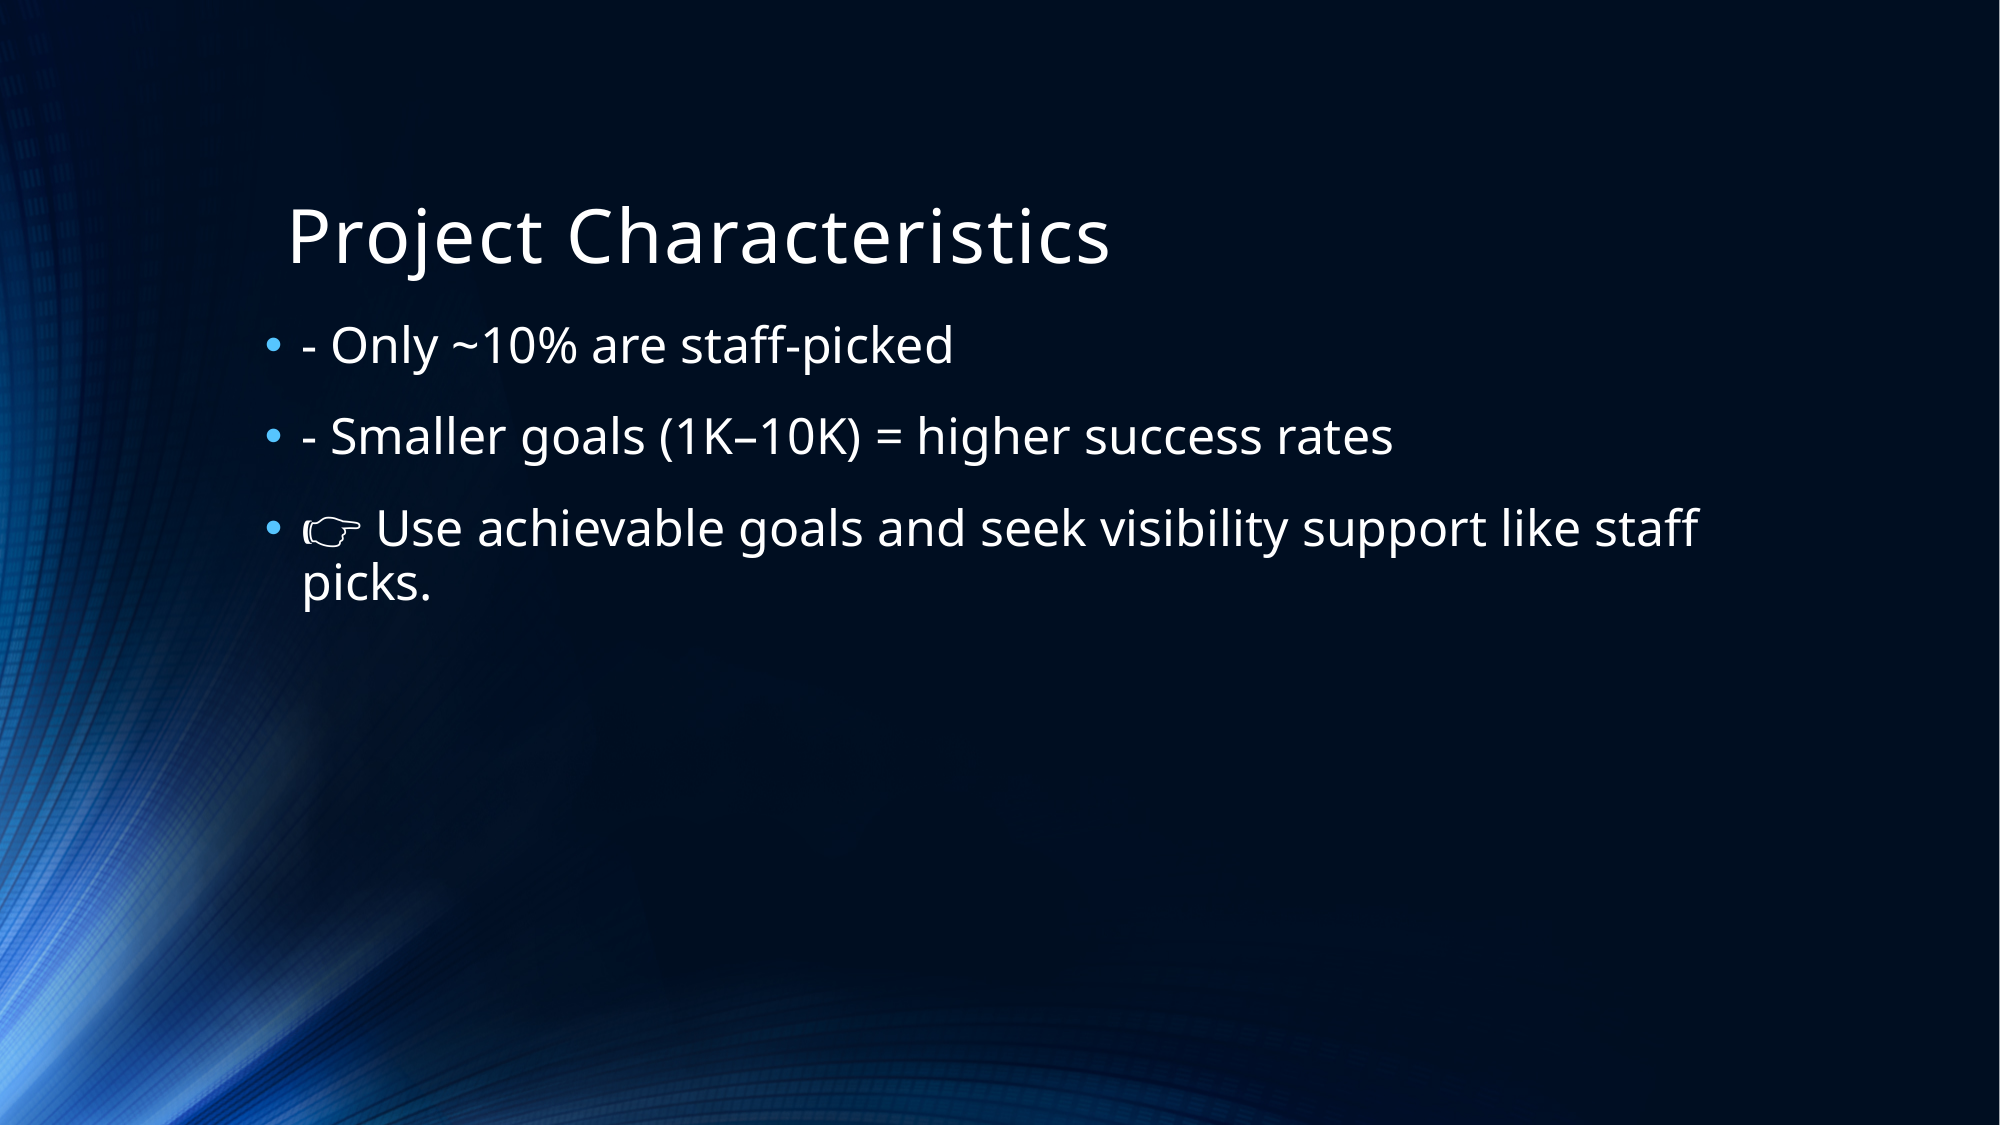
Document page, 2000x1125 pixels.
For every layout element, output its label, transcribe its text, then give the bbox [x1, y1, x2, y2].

title Project Characteristics [249, 62, 1750, 288]
picture [0, 0, 2000, 1125]
list - Only ~10% are staff-picked - Smaller goals (1K–10K) = higher success rates 👉 Use achievable goals and seek visibility support like staff picks. [249, 312, 1749, 988]
